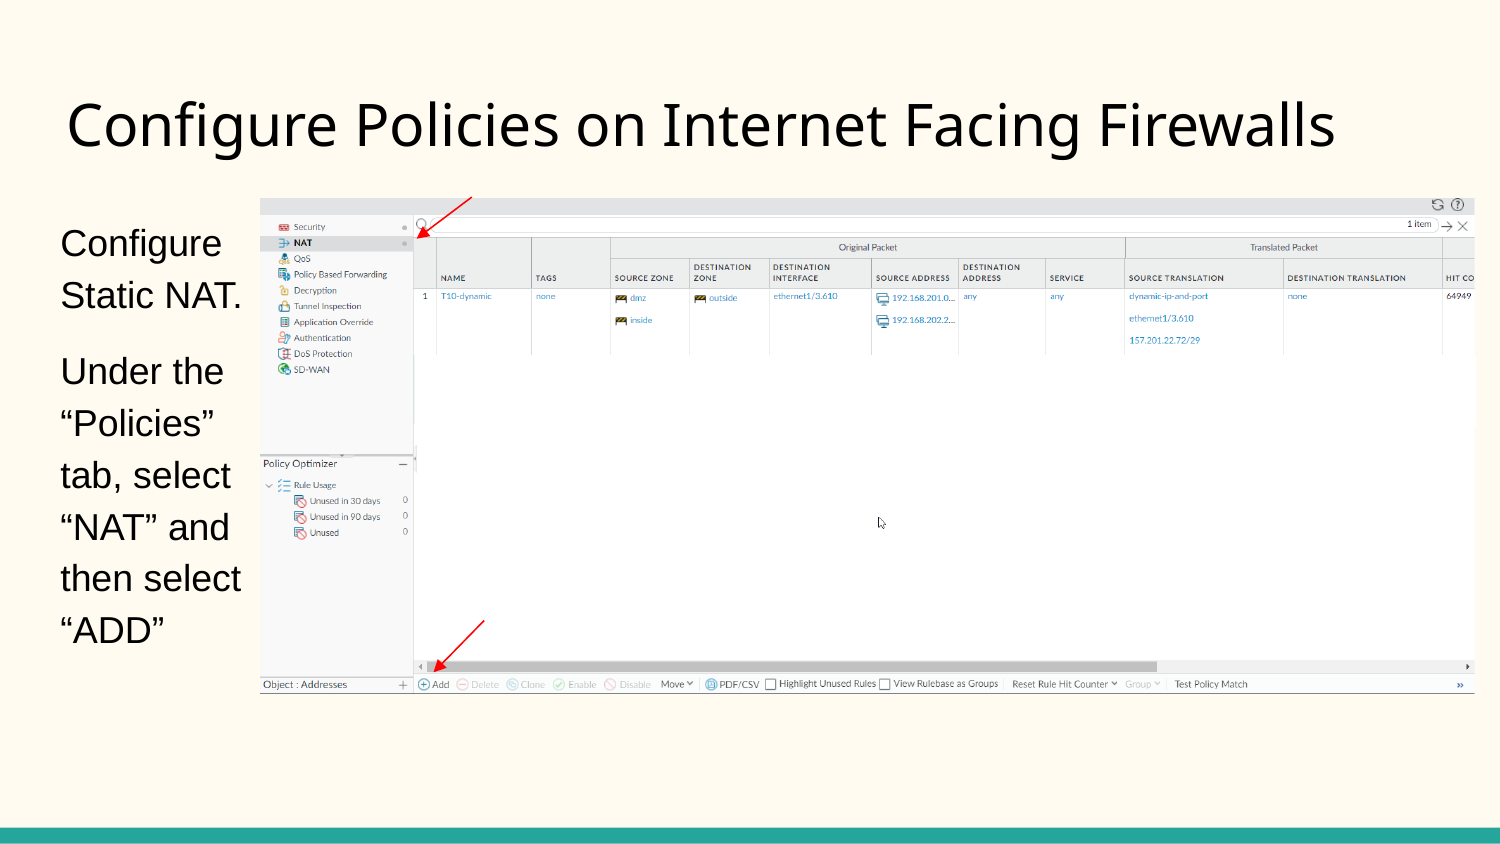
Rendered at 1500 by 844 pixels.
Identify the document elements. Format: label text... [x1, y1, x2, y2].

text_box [433, 620, 485, 673]
picture [259, 198, 1476, 694]
title Configure Policies on Internet Facing Firewalls [51, 72, 1449, 174]
list Configure Static NAT. Under the “Policies” tab, select “NAT” and then select “ADD” [45, 197, 260, 750]
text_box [416, 196, 472, 239]
